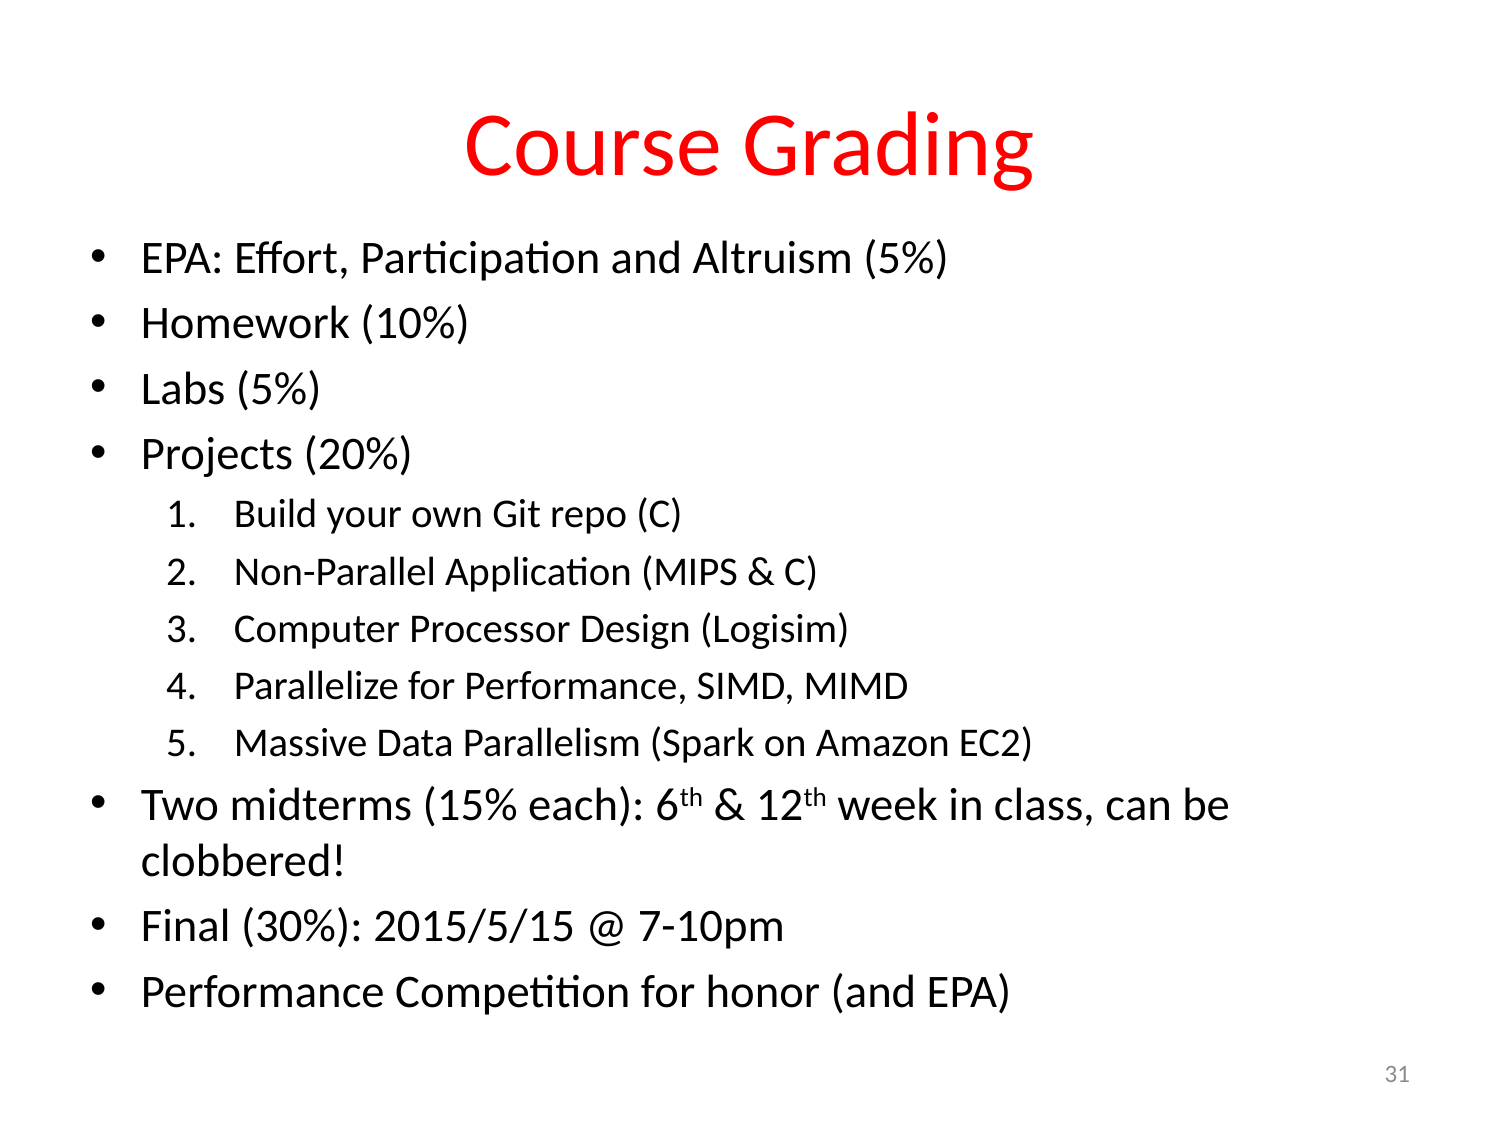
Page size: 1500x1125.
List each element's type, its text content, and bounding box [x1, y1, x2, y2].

list EPA: Effort, Participation and Altruism (5%) Homework (10%) Labs (5%) Projects (20%) Build your own Git repo (C) Non-Parallel Application (MIPS & C) Computer Processor Design (Logisim) Parallelize for Performance, SIMD, MIMD Massive Data Parallelism (Spark on Amazon EC2) Two midterms (15% each): 6th & 12th week in class, can be clobbered! Final (30%): 2015/5/15 @ 7-10pm Performance Competition for honor (and EPA) [75, 219, 1425, 1028]
slide_number 31 [1074, 1042, 1425, 1103]
title Course Grading [75, 45, 1425, 219]
